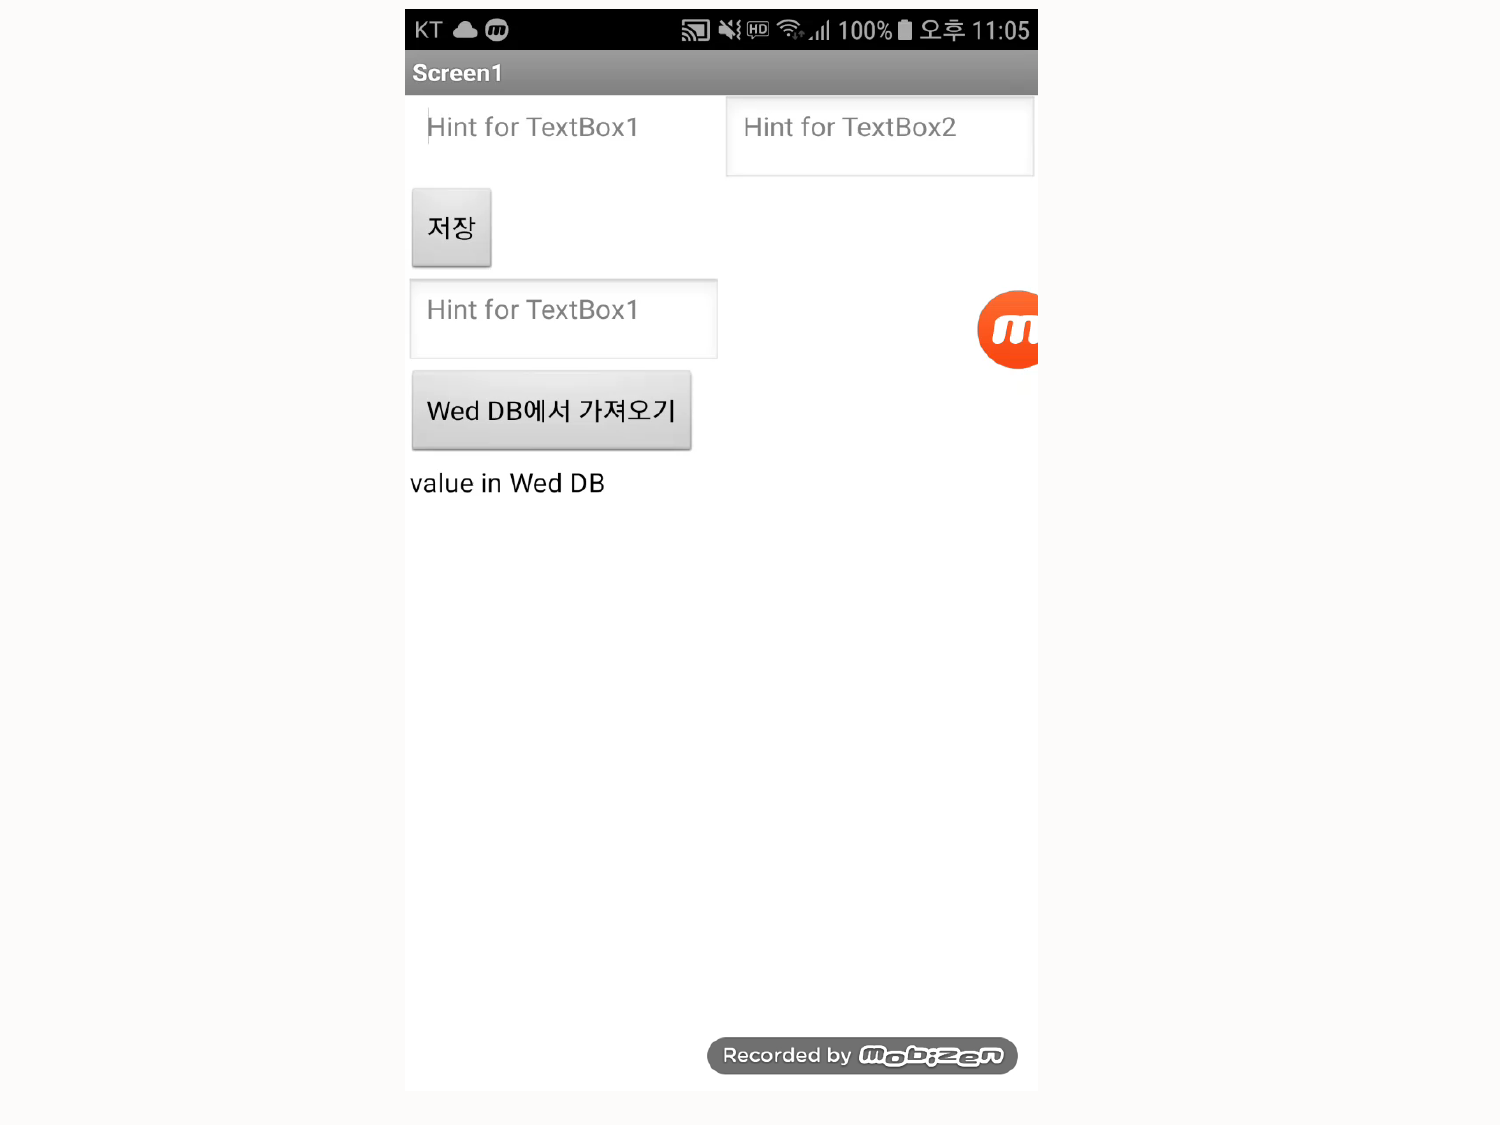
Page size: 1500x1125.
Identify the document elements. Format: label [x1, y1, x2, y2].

text_box [404, 8, 1038, 1092]
